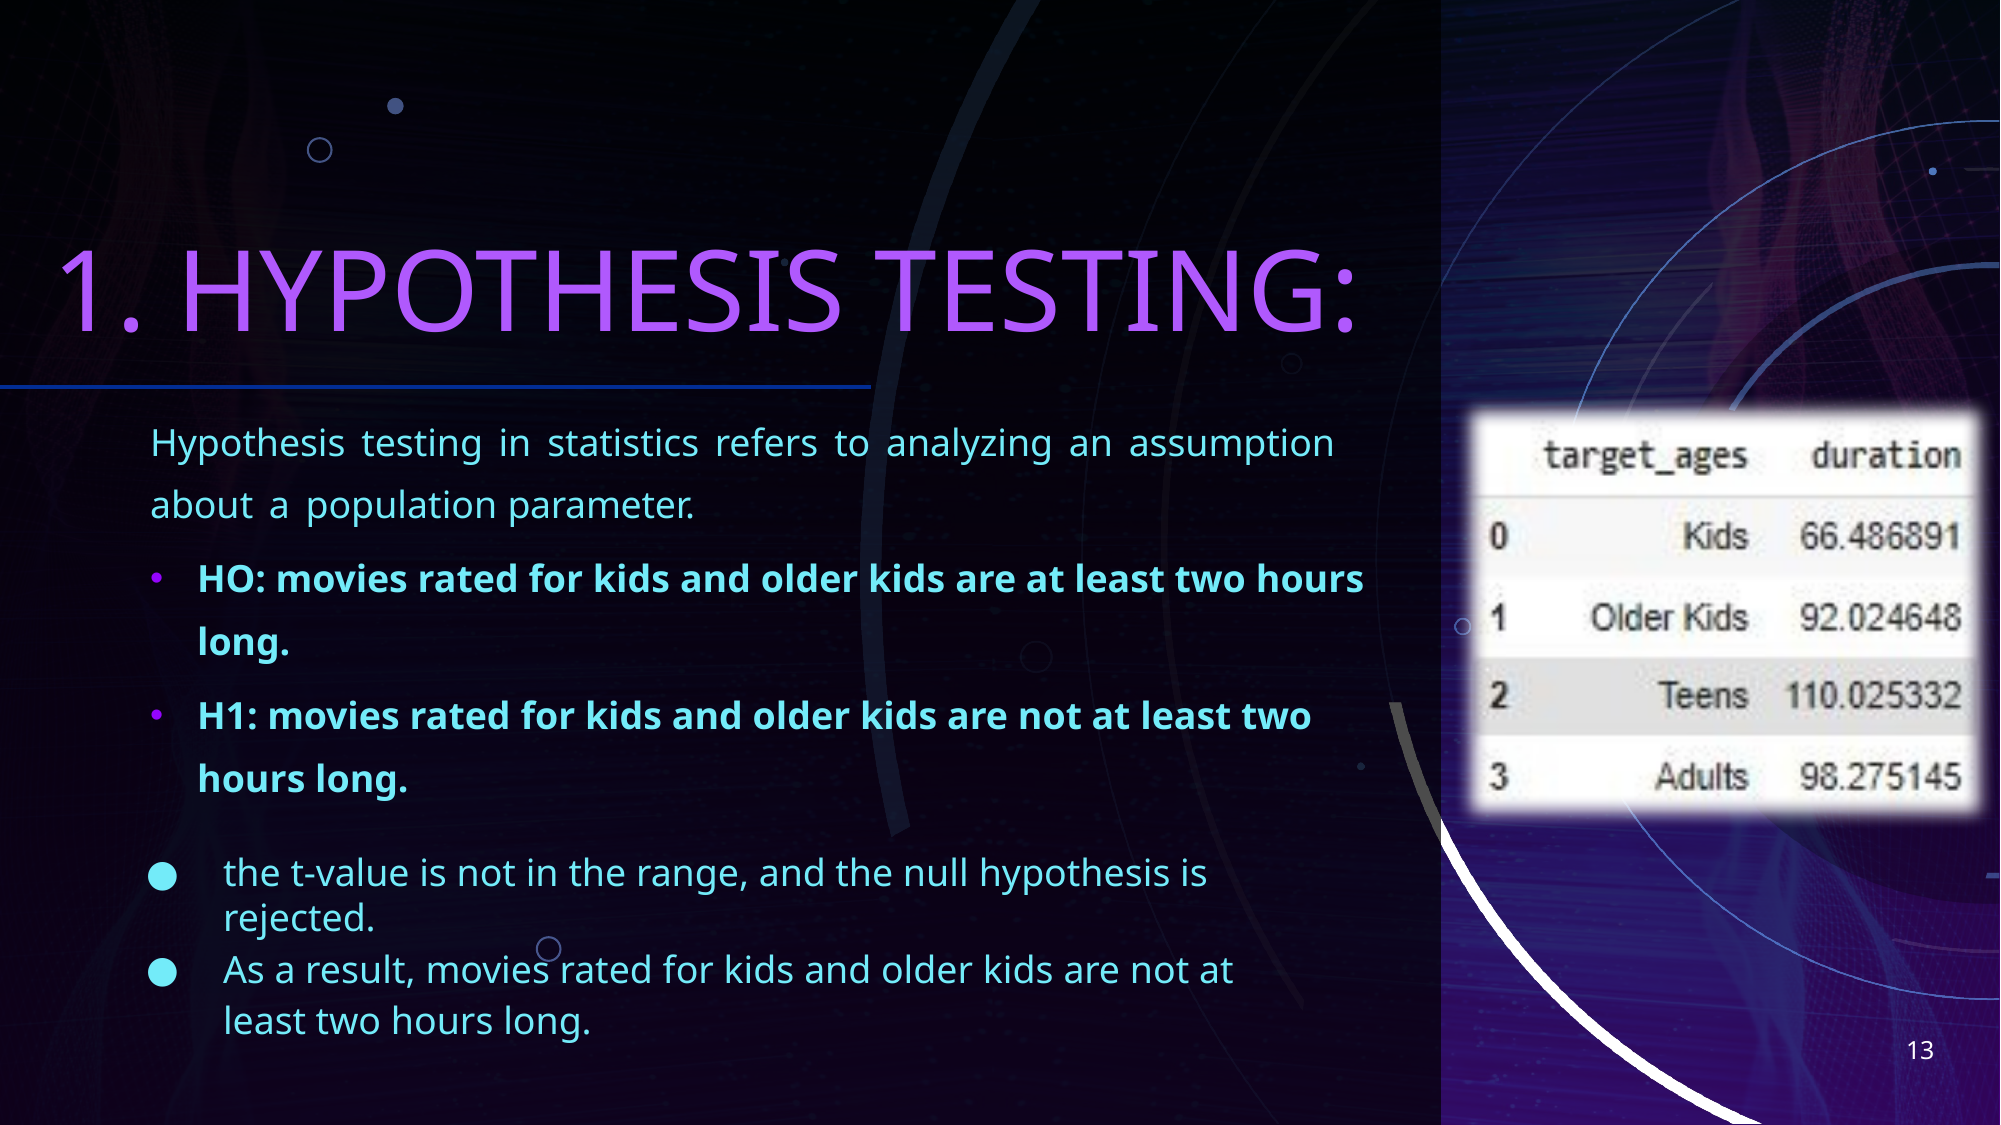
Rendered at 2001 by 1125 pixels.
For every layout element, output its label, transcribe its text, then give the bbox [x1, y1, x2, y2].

list Hypothesis testing in statistics refers to analyzing an assumption about a population parameter. HO: movies rated for kids and older kids are at least two hours long. H1: movies rated for kids and older kids are not at least two hours long. [0, 393, 1440, 797]
slide_number 13 [1499, 1021, 1950, 1082]
picture [730, 0, 2000, 1124]
footer the t-value is not in the range, and the null hypothesis is rejected. As a result, movies rated for kids and older kids are not at least two hours long. [128, 826, 1250, 1065]
text_box 1. HYPOTHESIS TESTING: [37, 211, 1376, 362]
